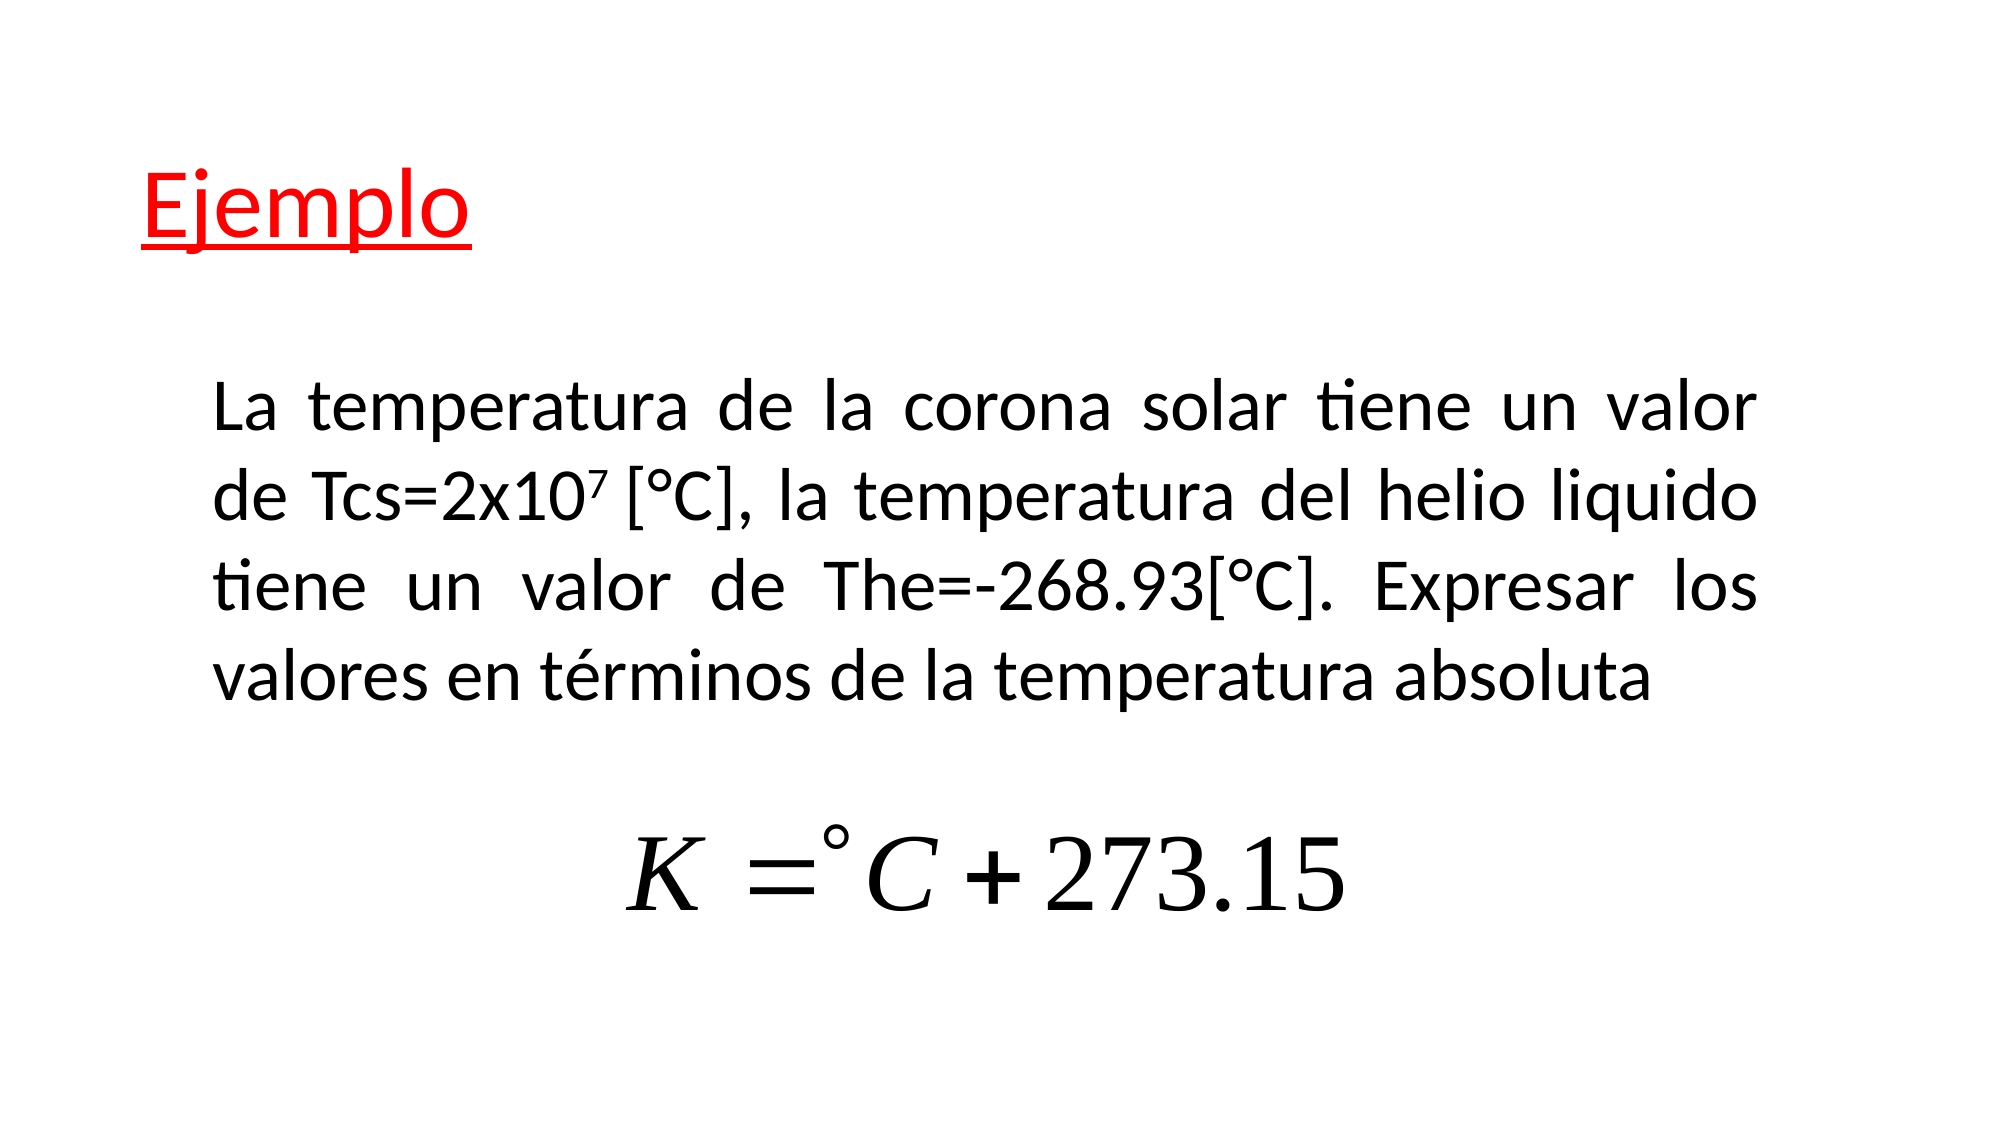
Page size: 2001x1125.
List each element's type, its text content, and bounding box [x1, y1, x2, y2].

text_box Ejemplo [126, 130, 1746, 265]
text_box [607, 809, 1365, 939]
text_box La temperatura de la corona solar tiene un valor de Tcs=2x107 [°C], la temperatura del helio liquido tiene un valor de The=-268.93[°C]. Expresar los valores en términos de la temperatura absoluta [197, 348, 1775, 724]
